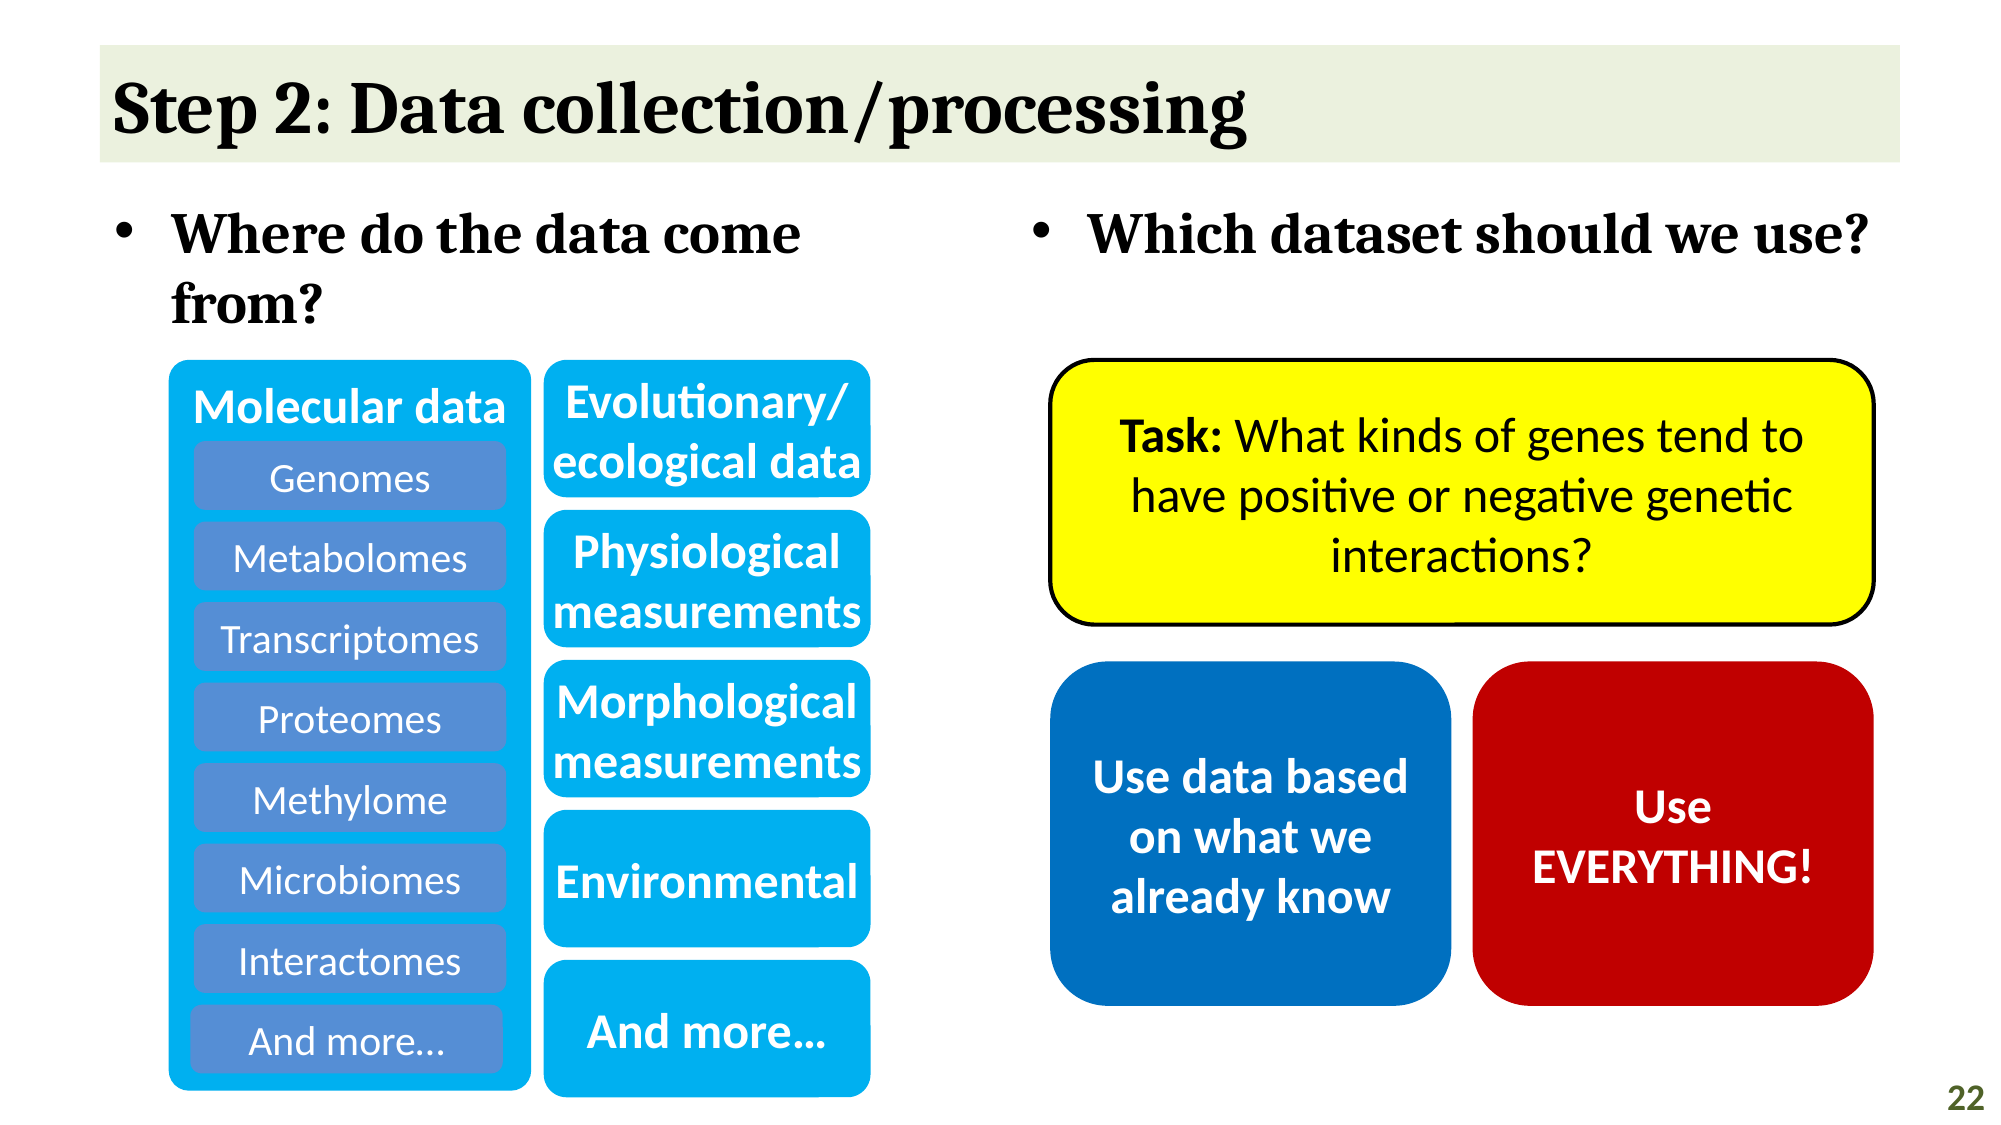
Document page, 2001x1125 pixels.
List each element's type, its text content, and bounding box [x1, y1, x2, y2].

text_box Proteomes [191, 680, 509, 754]
text_box Environmental [541, 807, 873, 950]
text_box Physiological measurements [541, 507, 873, 650]
slide_number 22 [1899, 1065, 2000, 1125]
text_box Methylome [191, 761, 509, 835]
text_box Use EVERYTHING! [1470, 659, 1876, 1008]
text_box Task: What kinds of genes tend to have positive or negative genetic interactions? [1048, 357, 1876, 627]
list Which dataset should we use? [1016, 187, 1901, 1066]
text_box Transcriptomes [191, 600, 509, 673]
text_box Molecular data [166, 357, 534, 1093]
list Where do the data come from? [99, 187, 984, 1066]
title Step 2: Data collection/processing [99, 44, 1901, 163]
text_box And more… [541, 957, 873, 1100]
text_box Metabolomes [191, 519, 509, 593]
text_box Evolutionary/ ecological data [541, 357, 873, 500]
text_box Interactomes [191, 922, 509, 995]
text_box Morphological measurements [541, 657, 873, 800]
text_box Genomes [191, 438, 509, 512]
text_box Microbiomes [191, 841, 509, 915]
text_box And more… [188, 1002, 505, 1076]
text_box Use data based on what we already know [1048, 659, 1454, 1008]
